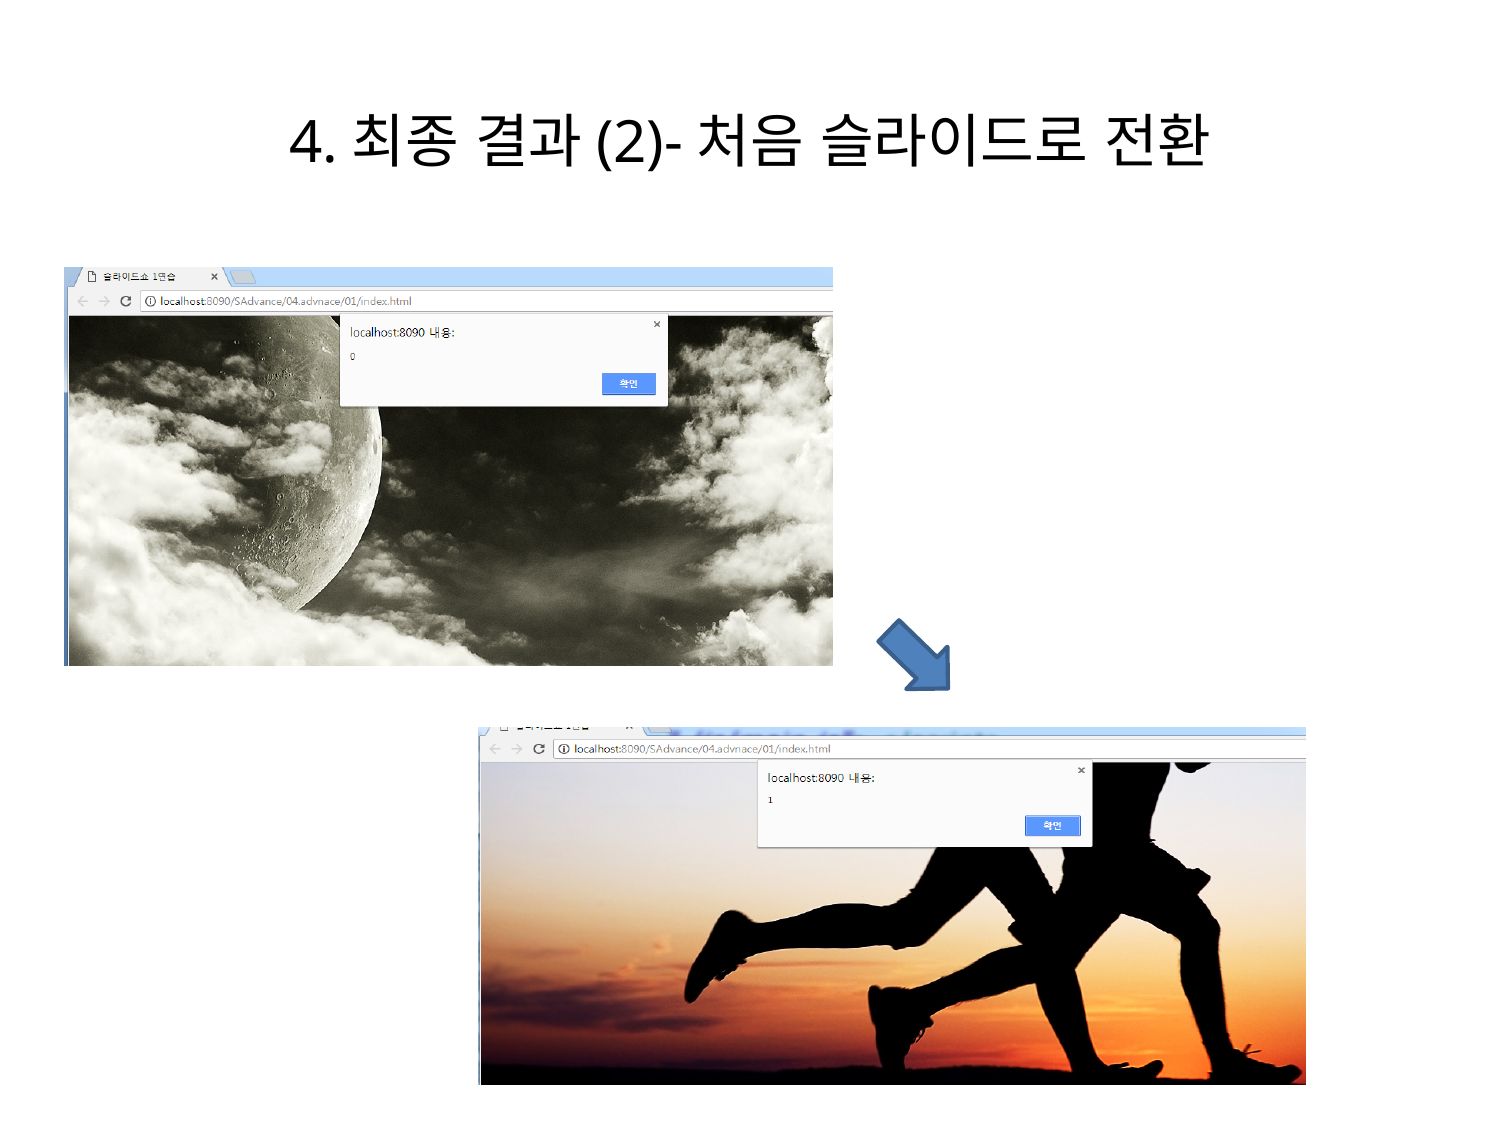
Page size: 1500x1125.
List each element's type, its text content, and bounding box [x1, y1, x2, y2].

picture [477, 727, 1306, 1086]
picture [64, 266, 833, 667]
text_box [876, 618, 951, 692]
title 4.최종 결과(2)-처음 슬라이드로 전환 [75, 45, 1425, 233]
